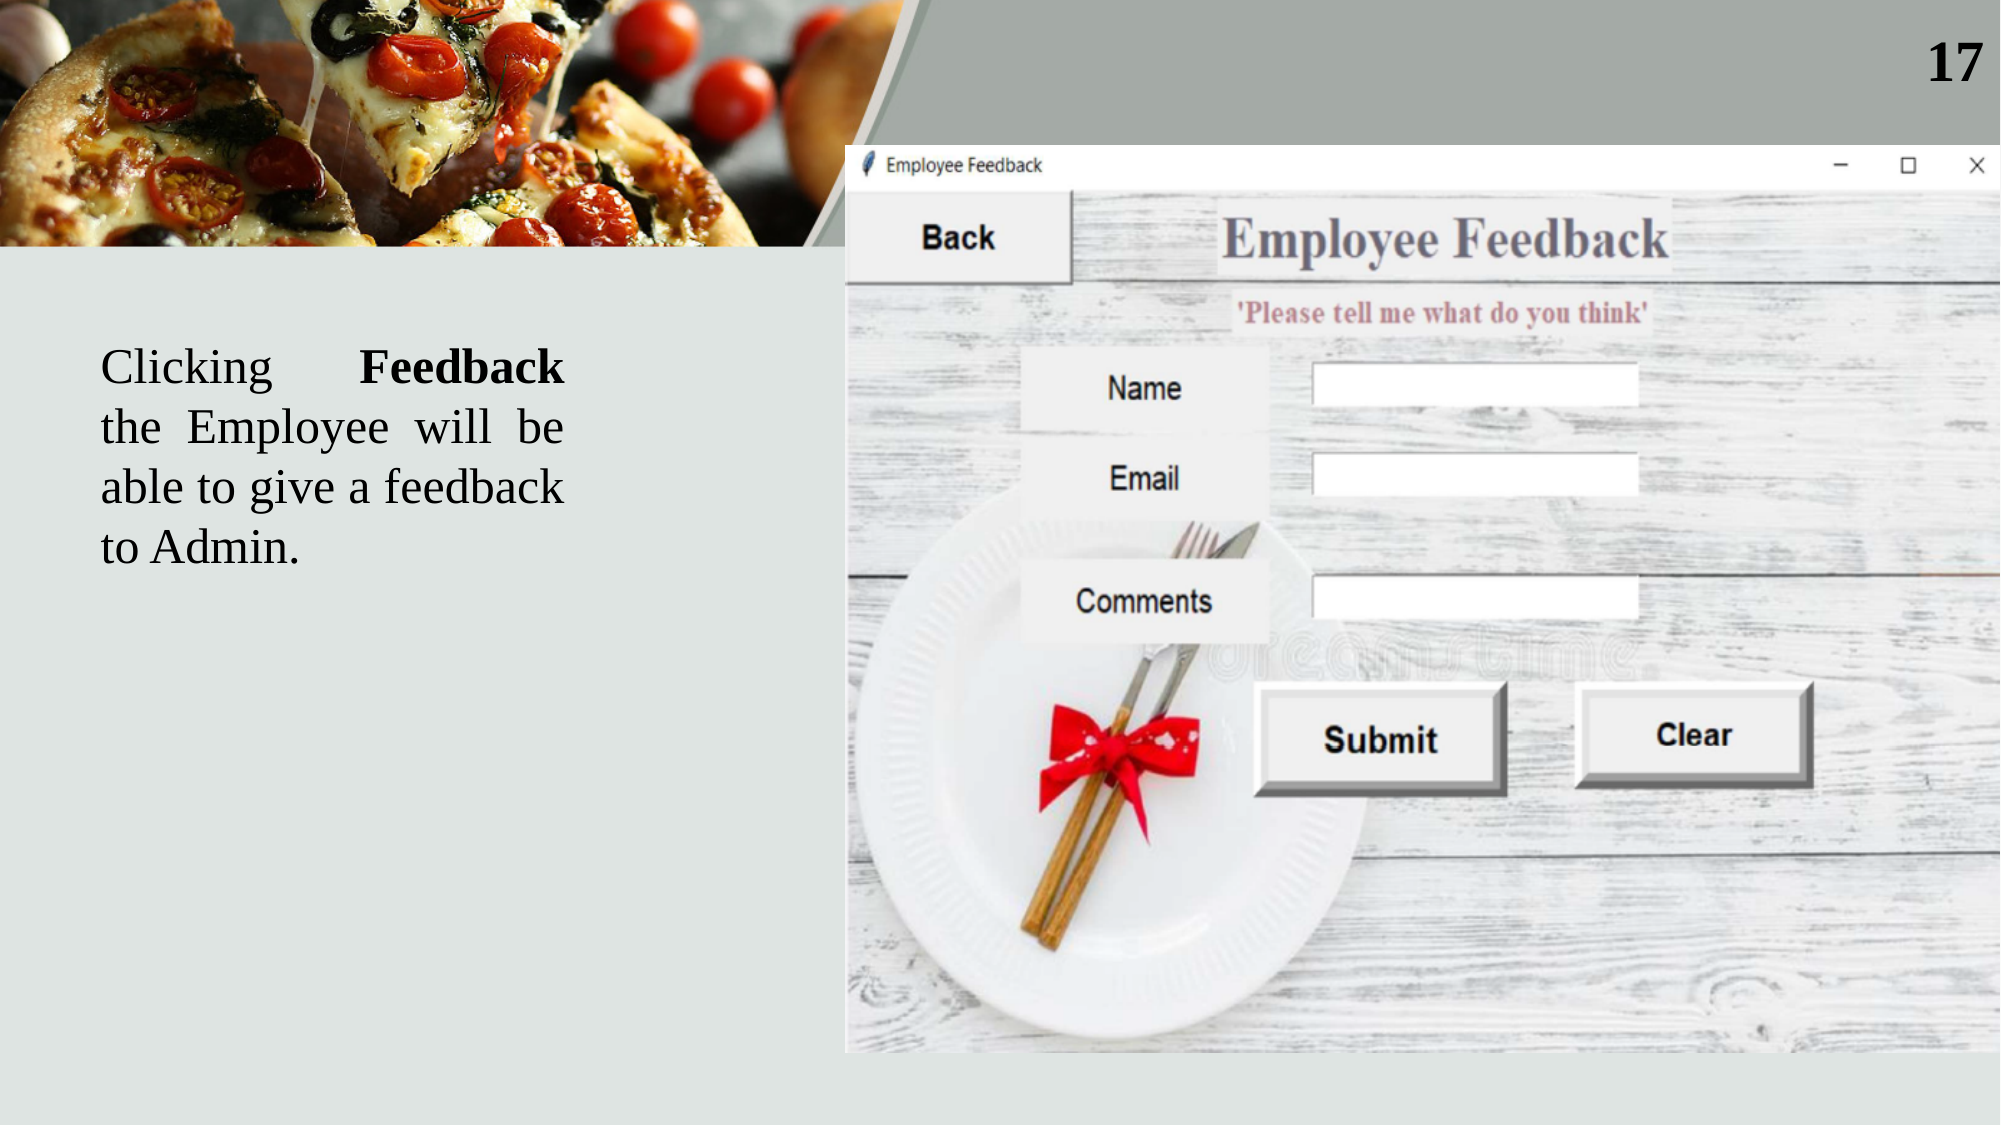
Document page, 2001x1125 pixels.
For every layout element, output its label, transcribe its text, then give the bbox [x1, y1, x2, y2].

slide_number 17 [1866, 0, 2000, 118]
text_box Clicking Feedback the Employee will be able to give a feedback to Admin. [85, 326, 580, 581]
picture [0, 0, 2001, 1125]
